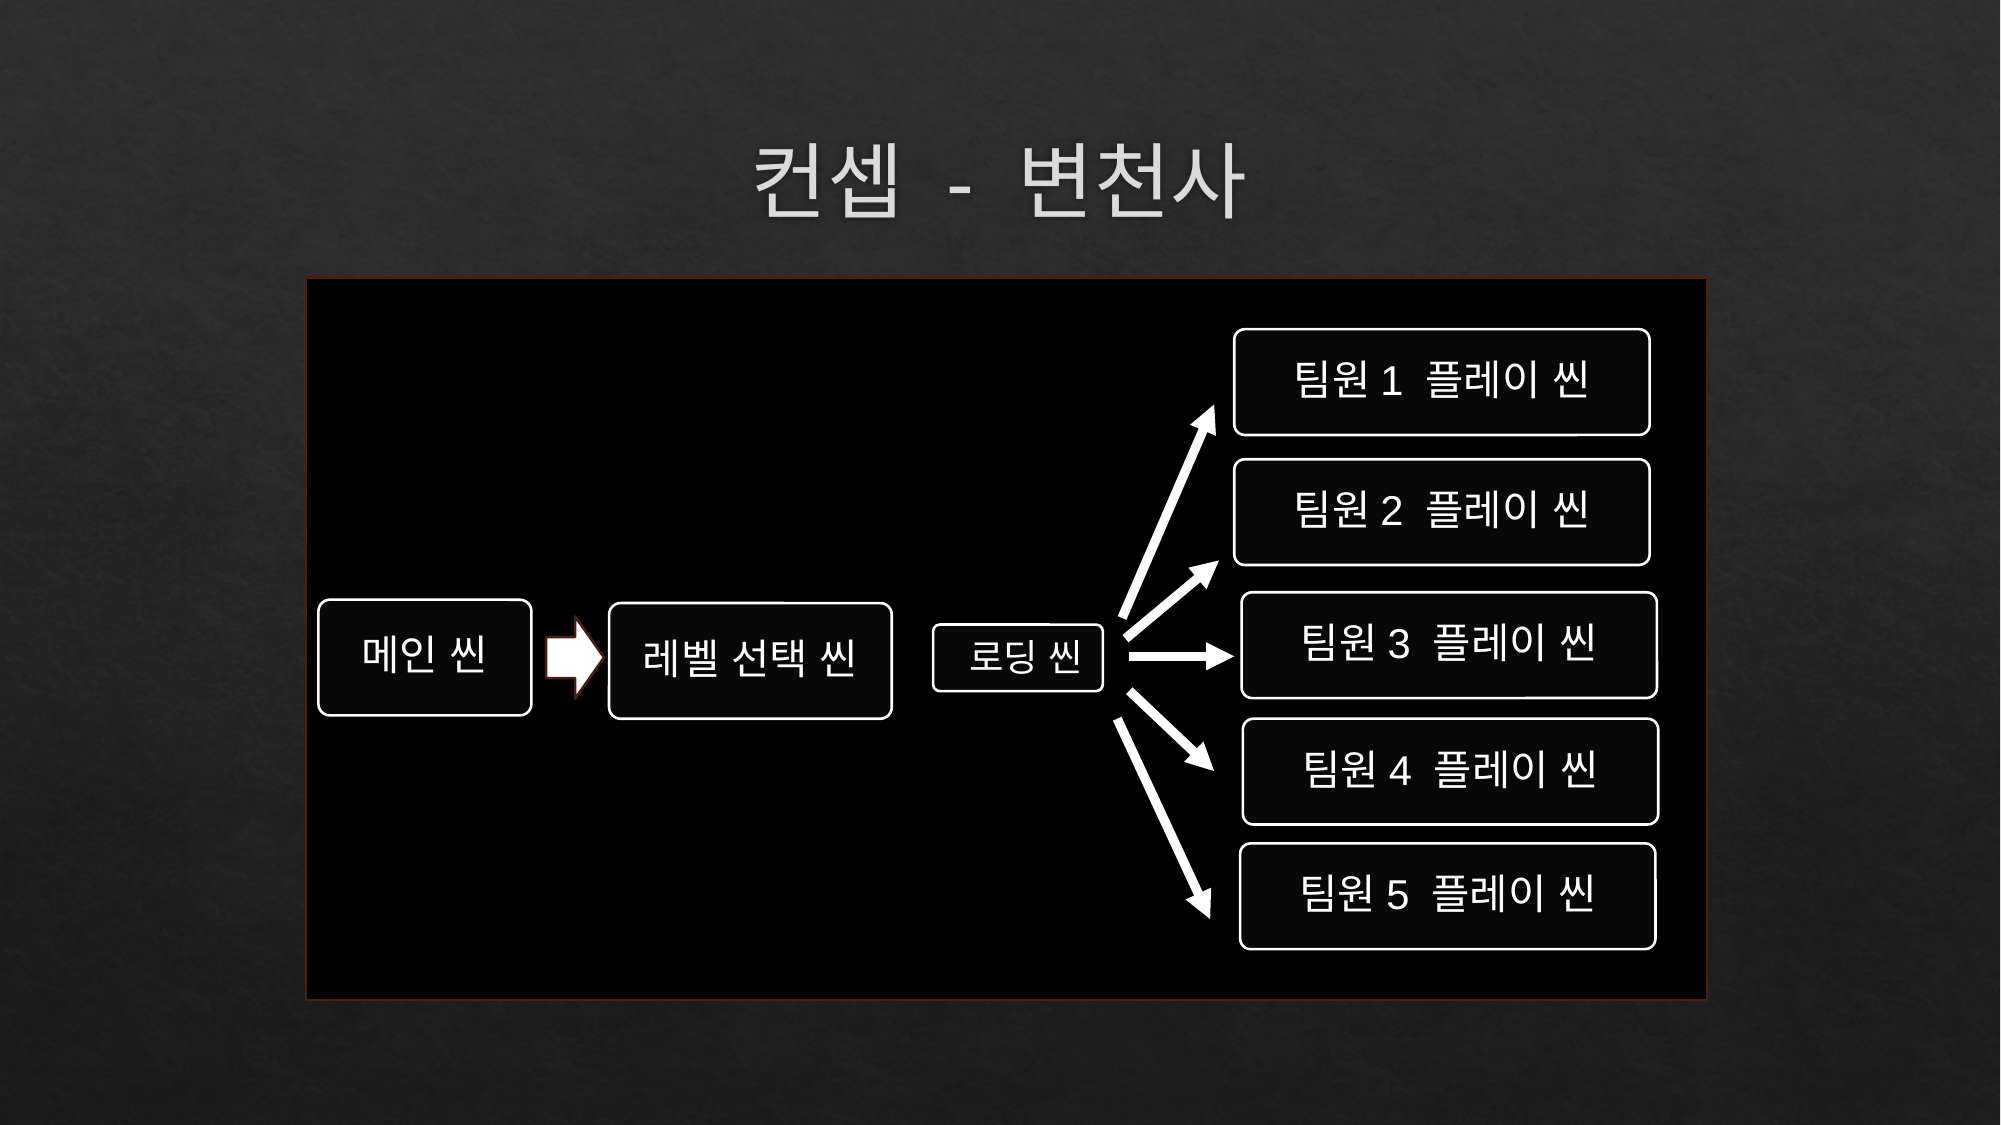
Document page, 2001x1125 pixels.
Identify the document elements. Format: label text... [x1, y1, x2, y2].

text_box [305, 277, 1708, 1001]
picture [0, 0, 2001, 1125]
title 컨셉 - 변천사 [149, 99, 1849, 260]
